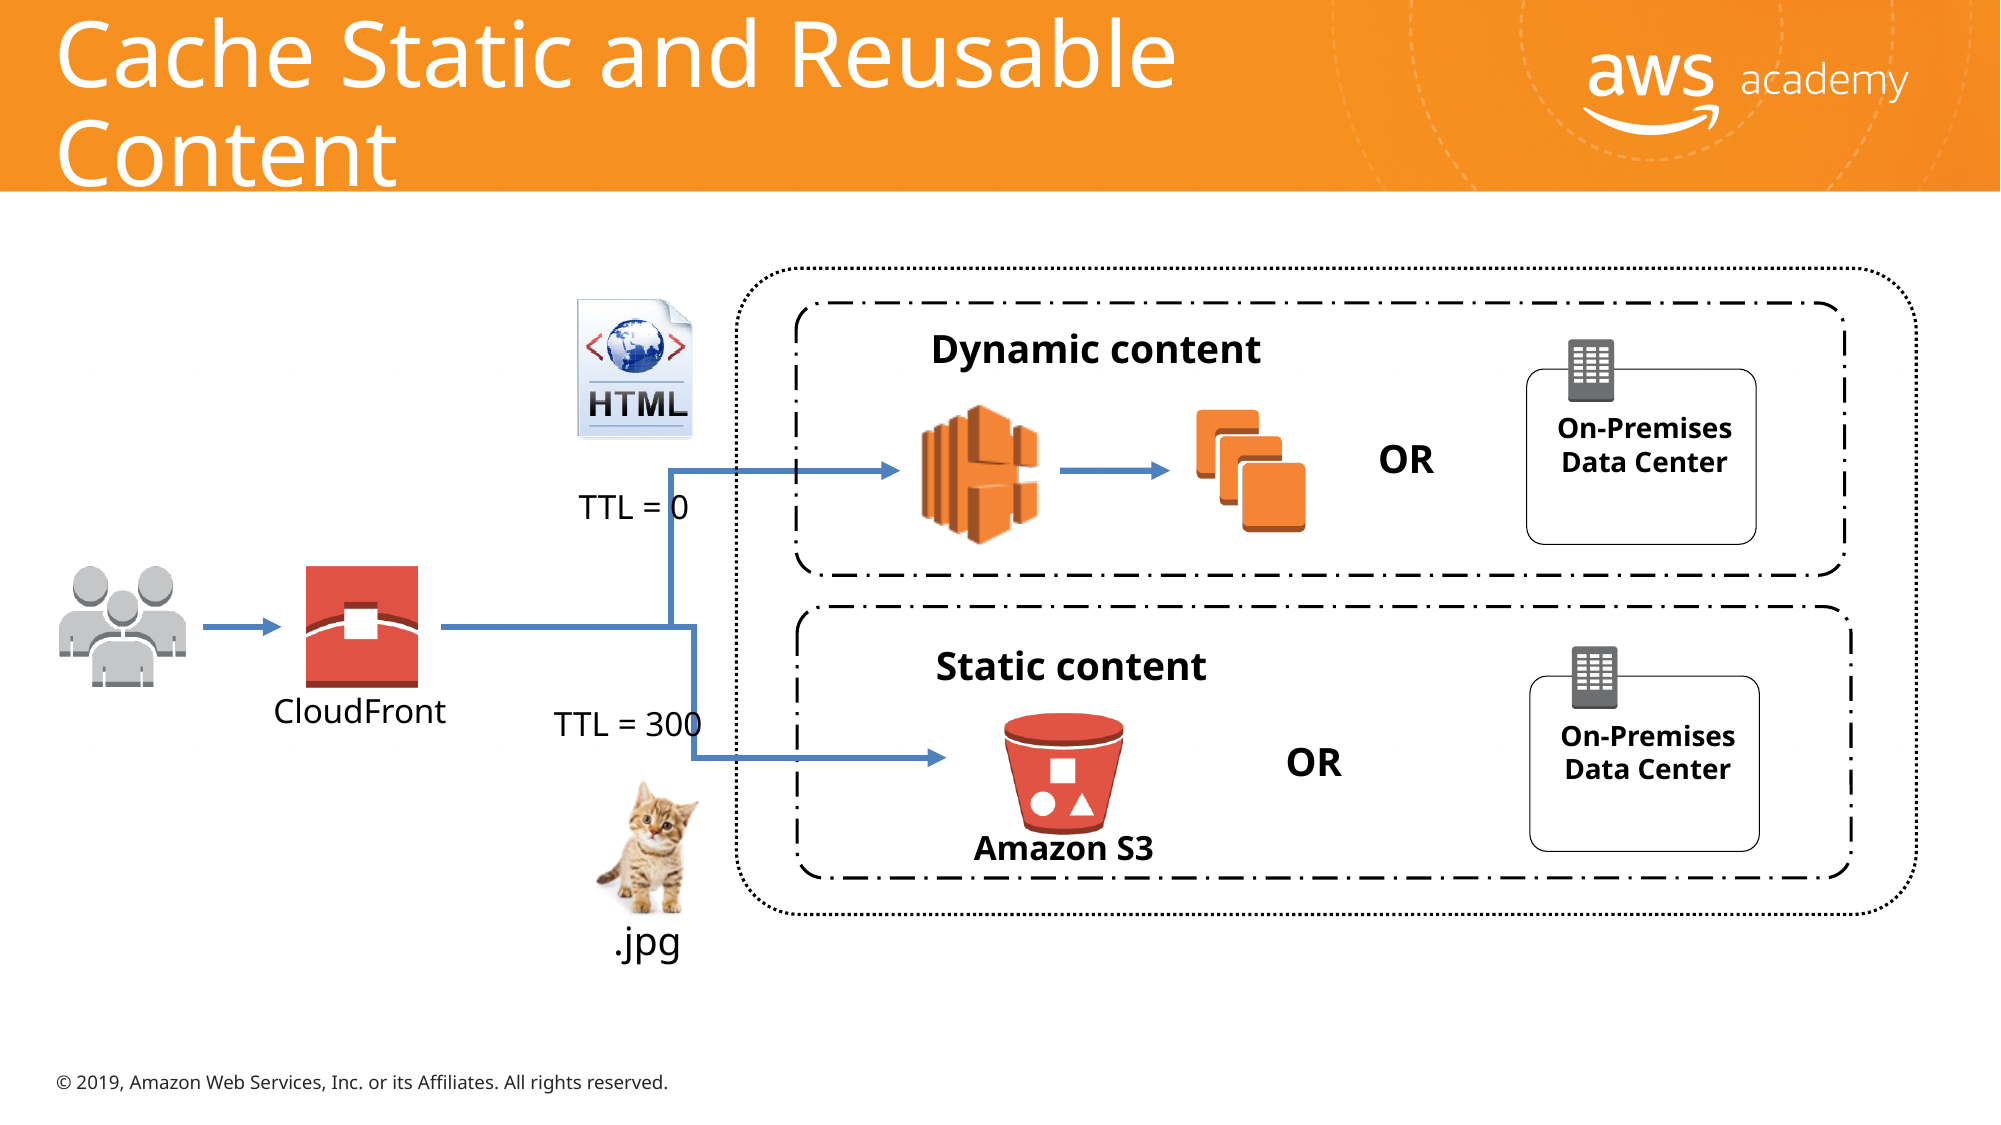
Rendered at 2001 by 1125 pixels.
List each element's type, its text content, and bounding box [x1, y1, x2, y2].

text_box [1529, 676, 1766, 852]
text_box .jpg [523, 909, 771, 971]
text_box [1526, 369, 1763, 545]
text_box [796, 606, 1852, 879]
text_box Static content [947, 633, 1383, 696]
text_box Dynamic content [784, 317, 1408, 379]
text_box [441, 626, 947, 758]
text_box [795, 302, 1846, 576]
text_box OR [1190, 730, 1438, 792]
title Cache Static and Reusable Content [39, 43, 1554, 172]
text_box OR [1331, 427, 1526, 489]
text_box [441, 470, 901, 626]
picture [0, 0, 2000, 1125]
text_box Amazon S3 [914, 820, 1214, 875]
text_box [735, 267, 1917, 916]
text_box CloudFront [221, 683, 441, 738]
